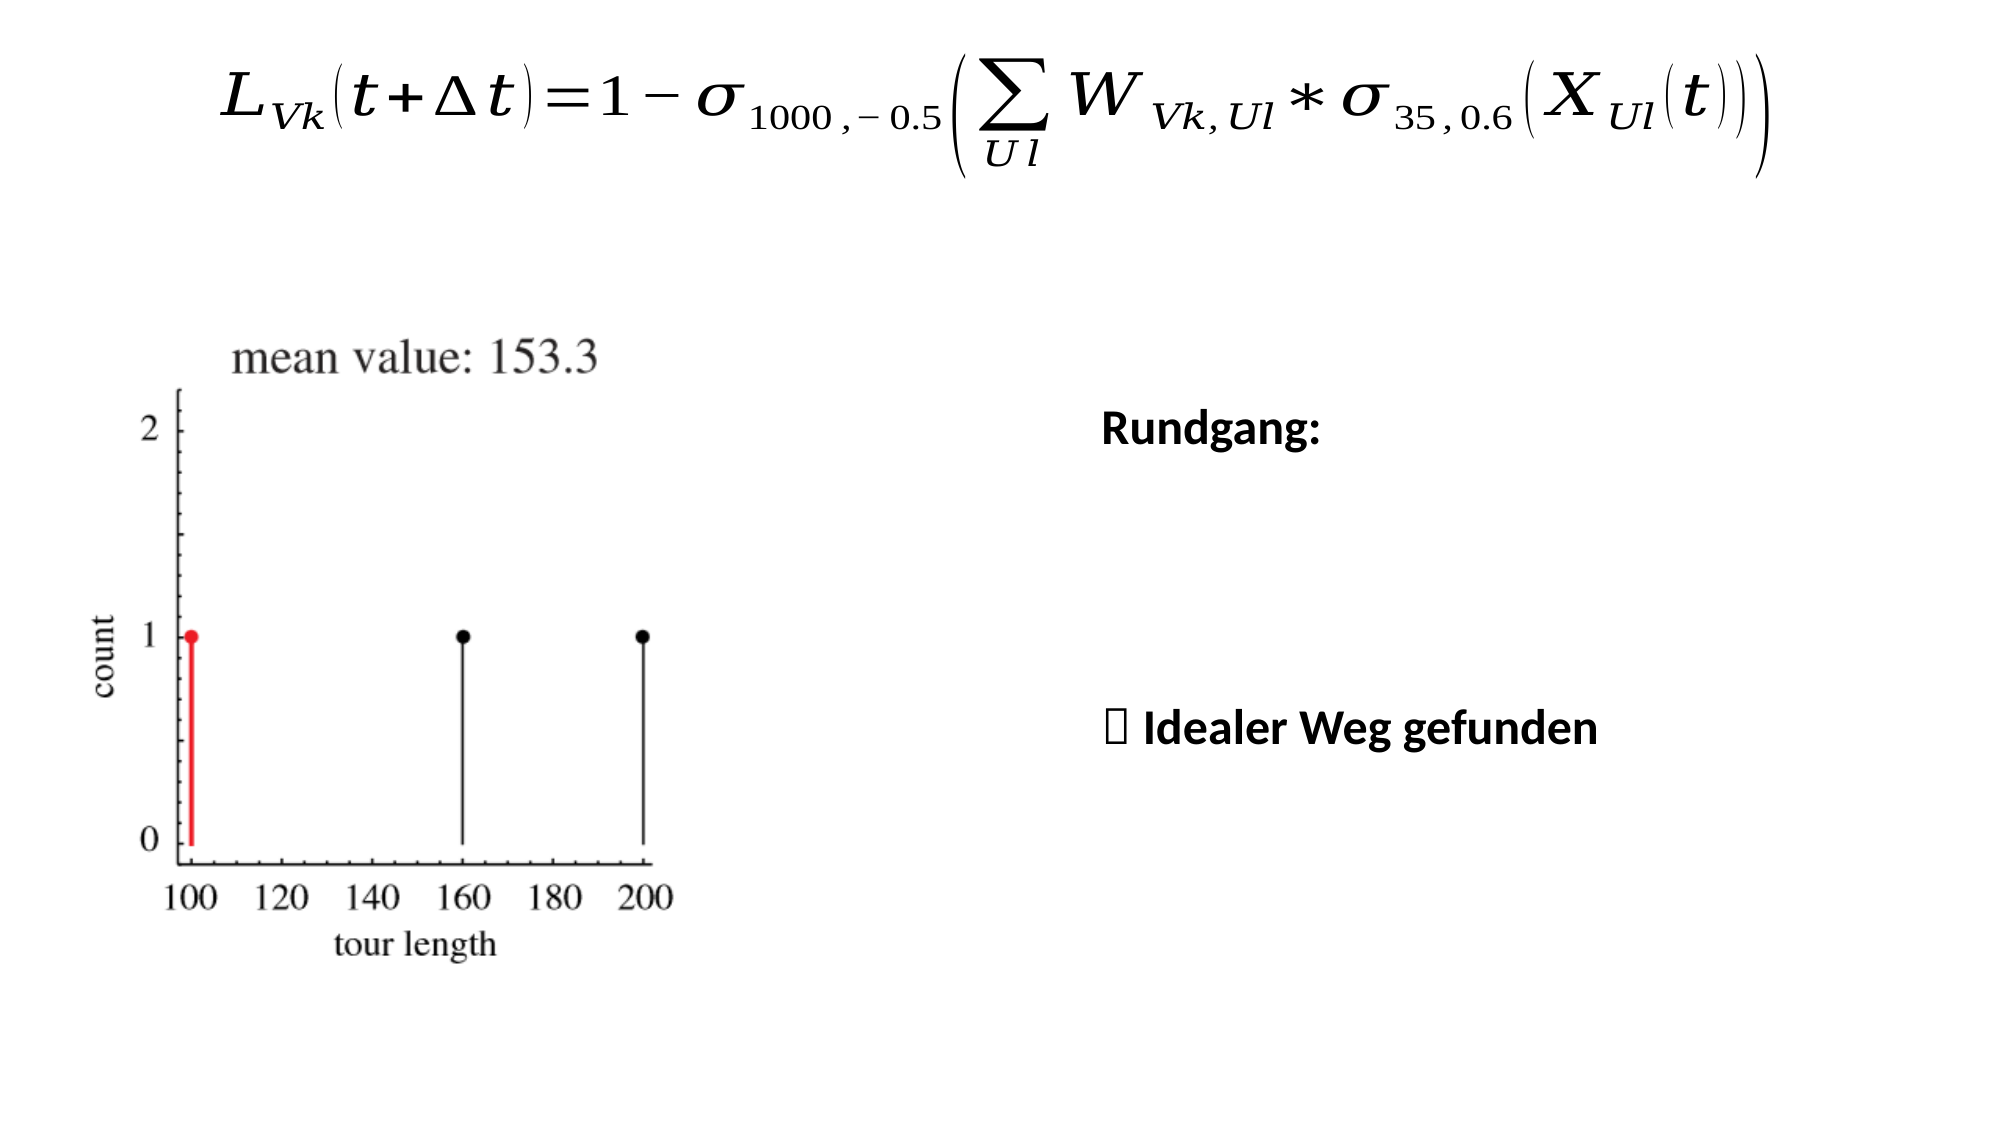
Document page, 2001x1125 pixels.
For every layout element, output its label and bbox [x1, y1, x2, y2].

picture [71, 319, 683, 970]
